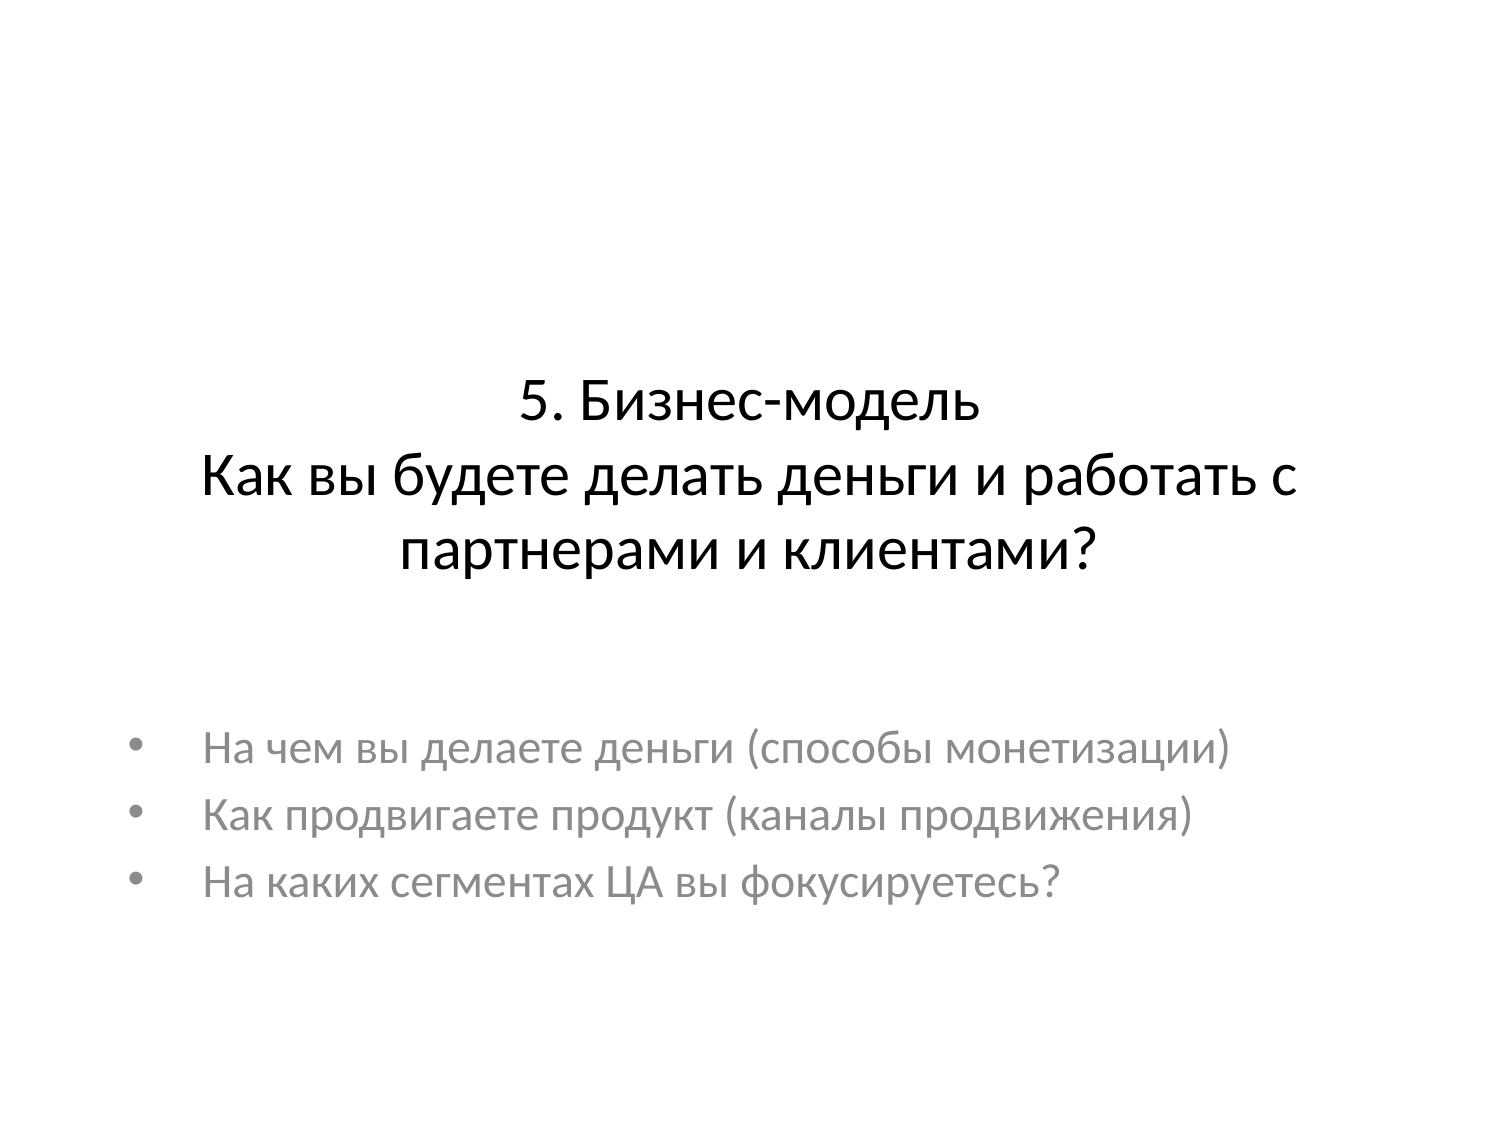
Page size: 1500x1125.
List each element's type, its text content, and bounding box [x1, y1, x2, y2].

subtitle На чем вы делаете деньги (способы монетизации) Как продвигаете продукт (каналы продвижения) На каких сегментах ЦА вы фокусируетесь? [112, 707, 1406, 996]
title 5. Бизнес-модель Как вы будете делать деньги и работать с партнерами и клиентами? [112, 349, 1388, 591]
